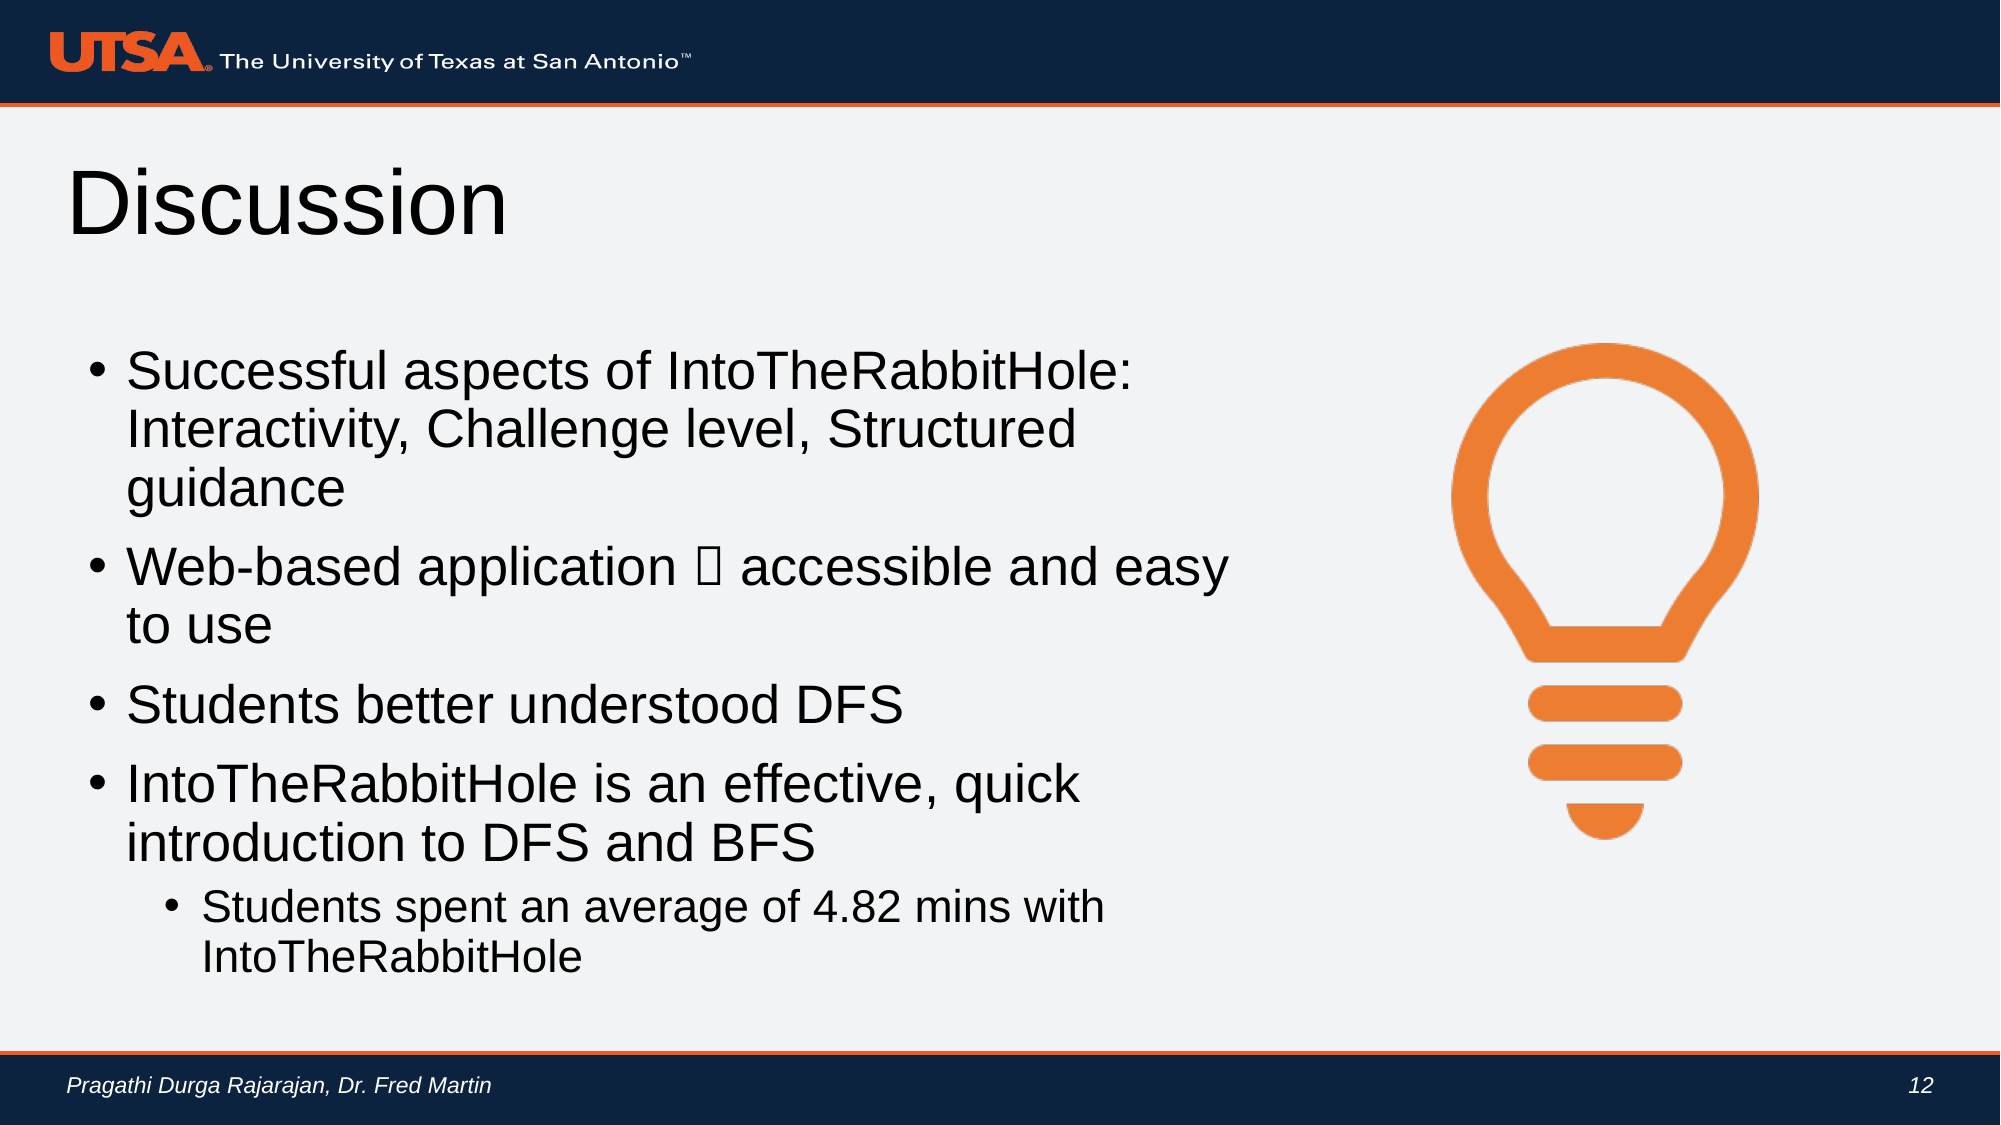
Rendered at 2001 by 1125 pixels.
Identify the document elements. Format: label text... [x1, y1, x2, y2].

list Successful aspects of IntoTheRabbitHole: Interactivity, Challenge level, Structured guidance Web-based application  accessible and easy to use Students better understood DFS IntoTheRabbitHole is an effective, quick introduction to DFS and BFS Students spent an average of 4.82 mins with IntoTheRabbitHole [73, 335, 1300, 953]
text_box 12 [50, 1066, 1949, 1125]
picture [1322, 308, 1889, 875]
picture [50, 31, 691, 72]
title Discussion [51, 147, 1950, 365]
